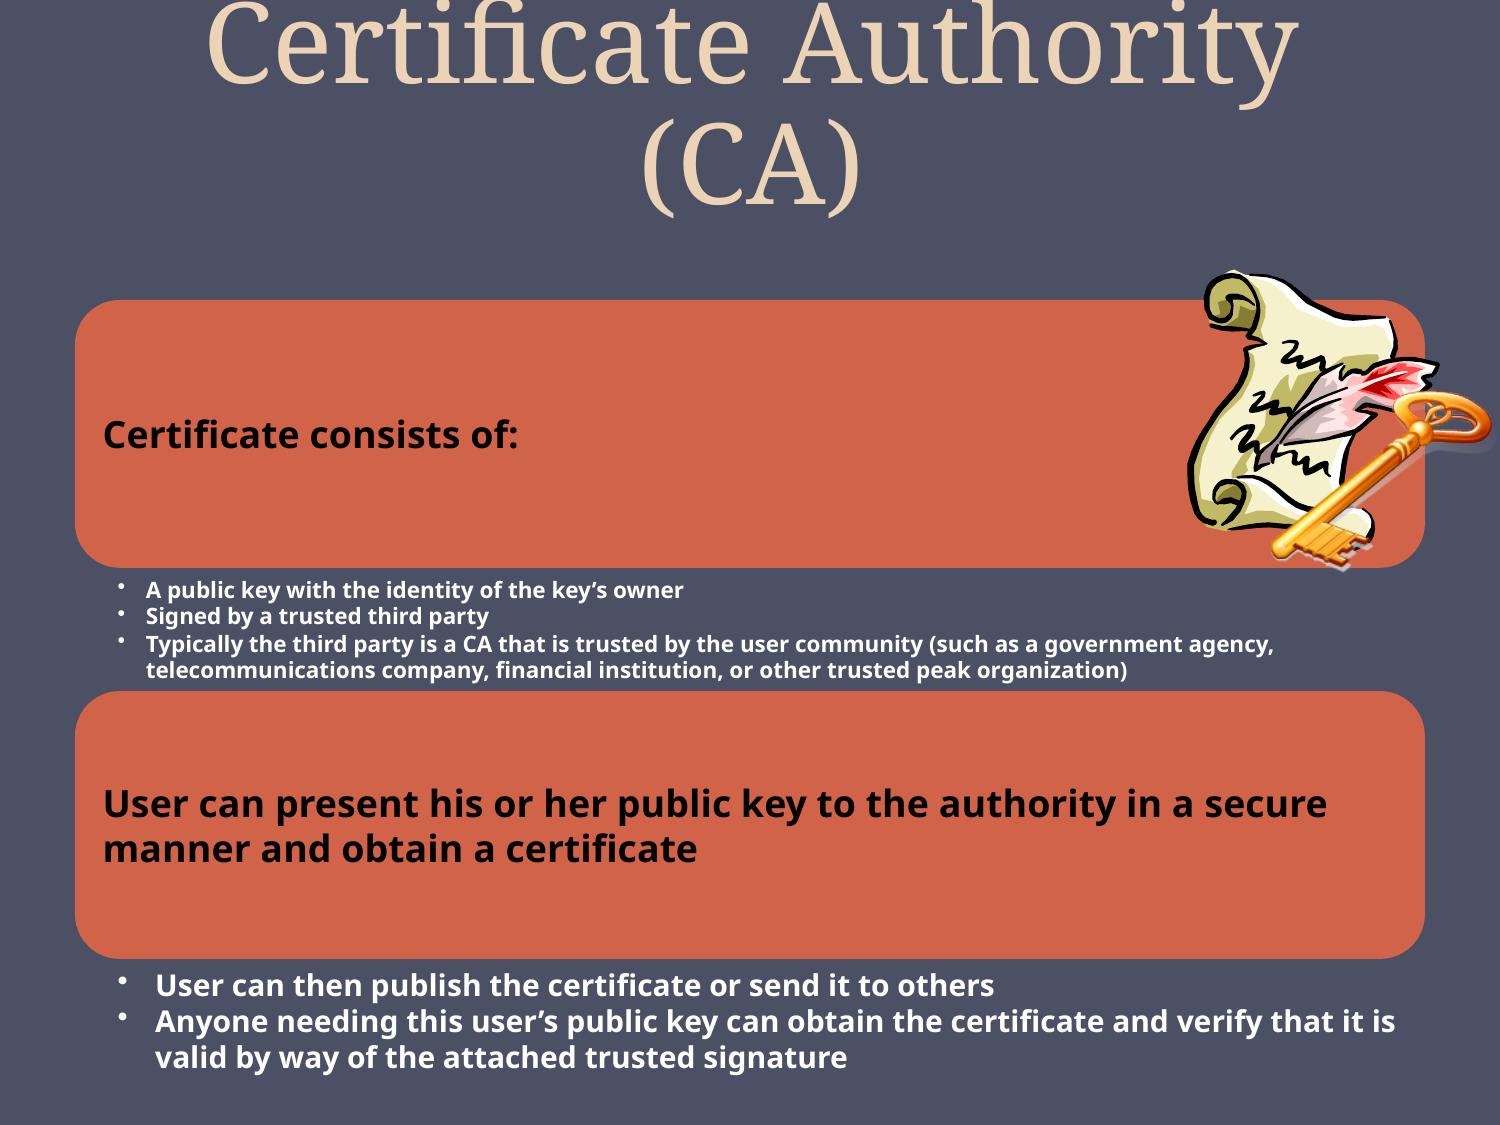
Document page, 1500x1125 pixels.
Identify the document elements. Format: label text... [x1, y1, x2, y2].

picture [1183, 282, 1500, 601]
title Certificate Authority (CA) [76, 0, 1427, 235]
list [74, 299, 1426, 1083]
